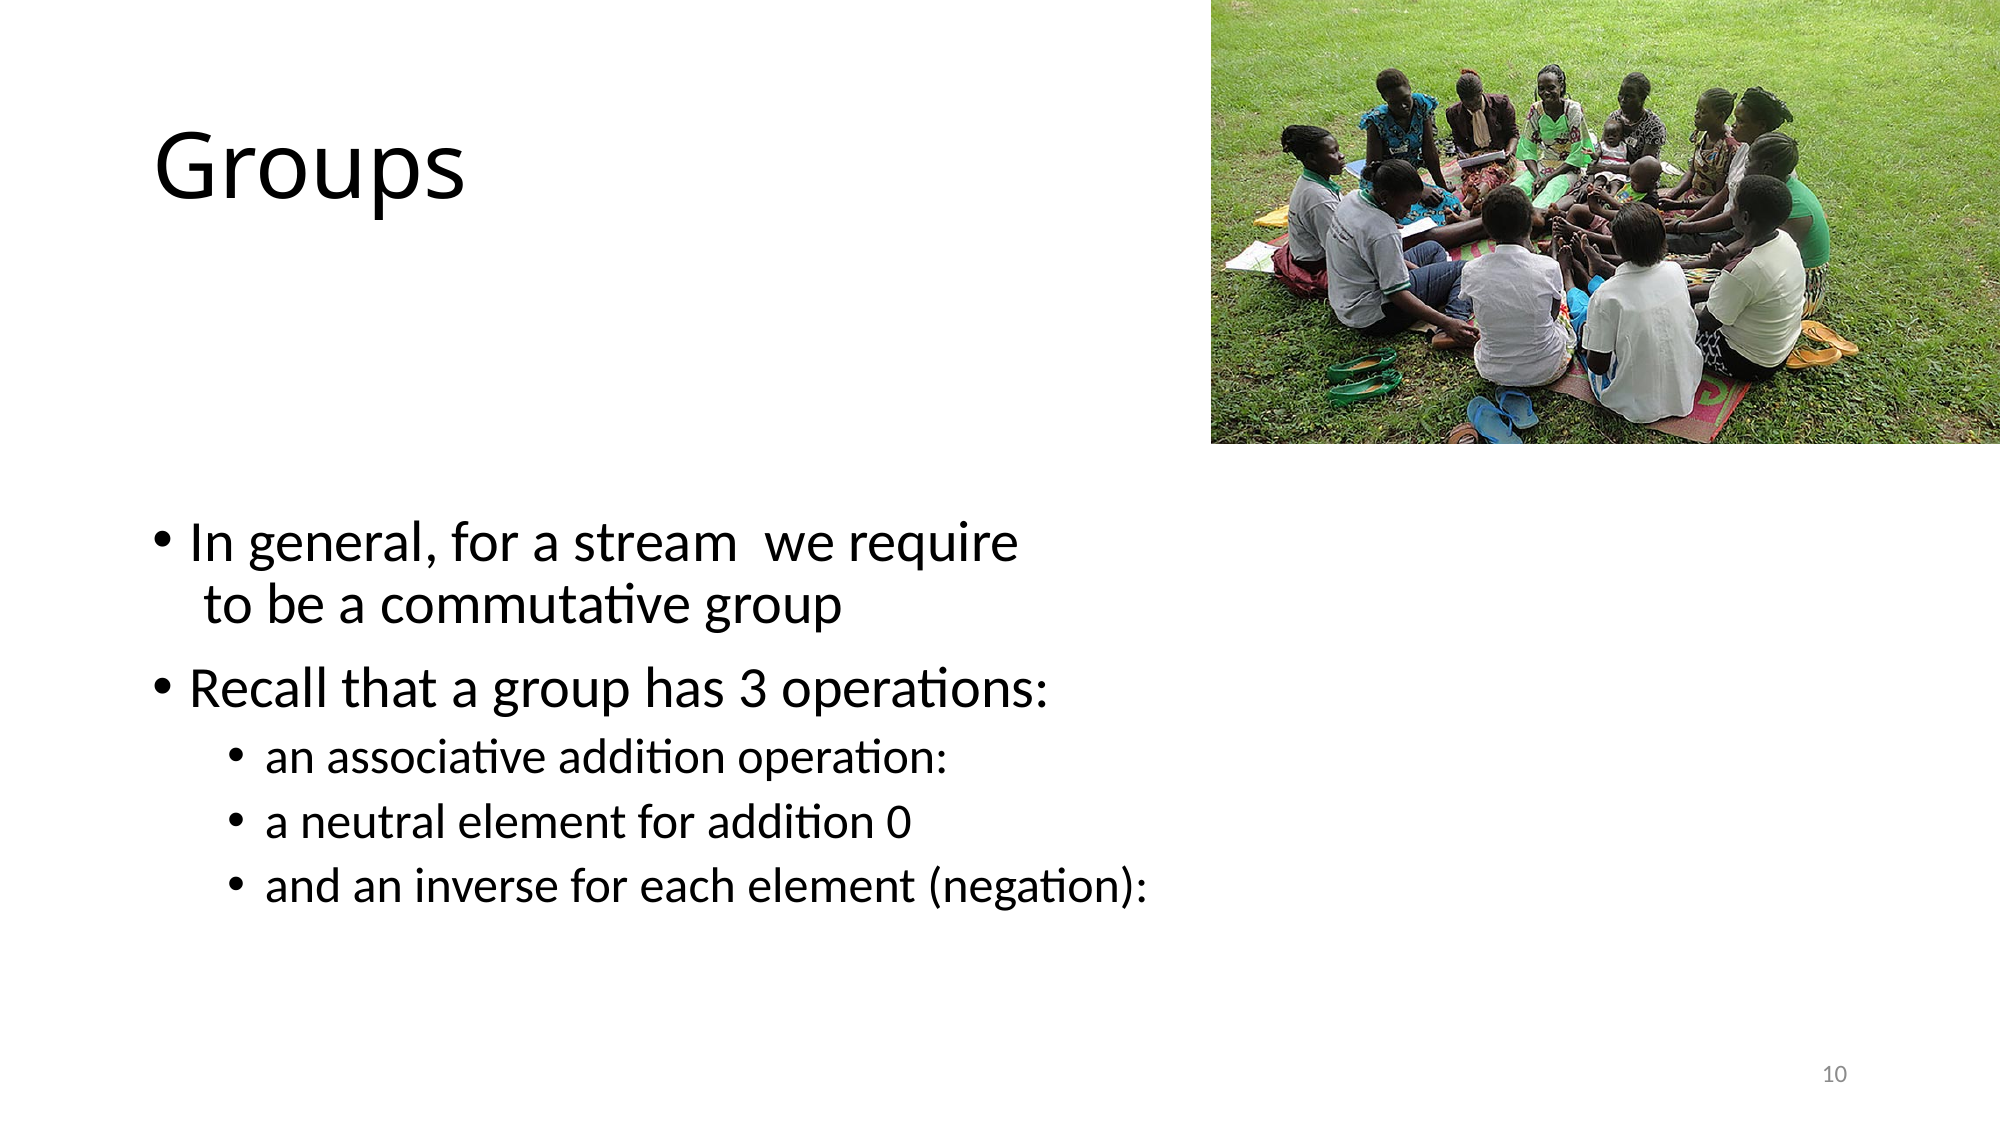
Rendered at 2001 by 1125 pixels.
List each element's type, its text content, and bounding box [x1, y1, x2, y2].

slide_number 10 [1798, 1042, 1863, 1103]
picture [1211, 0, 2000, 444]
title Groups [137, 59, 1211, 278]
